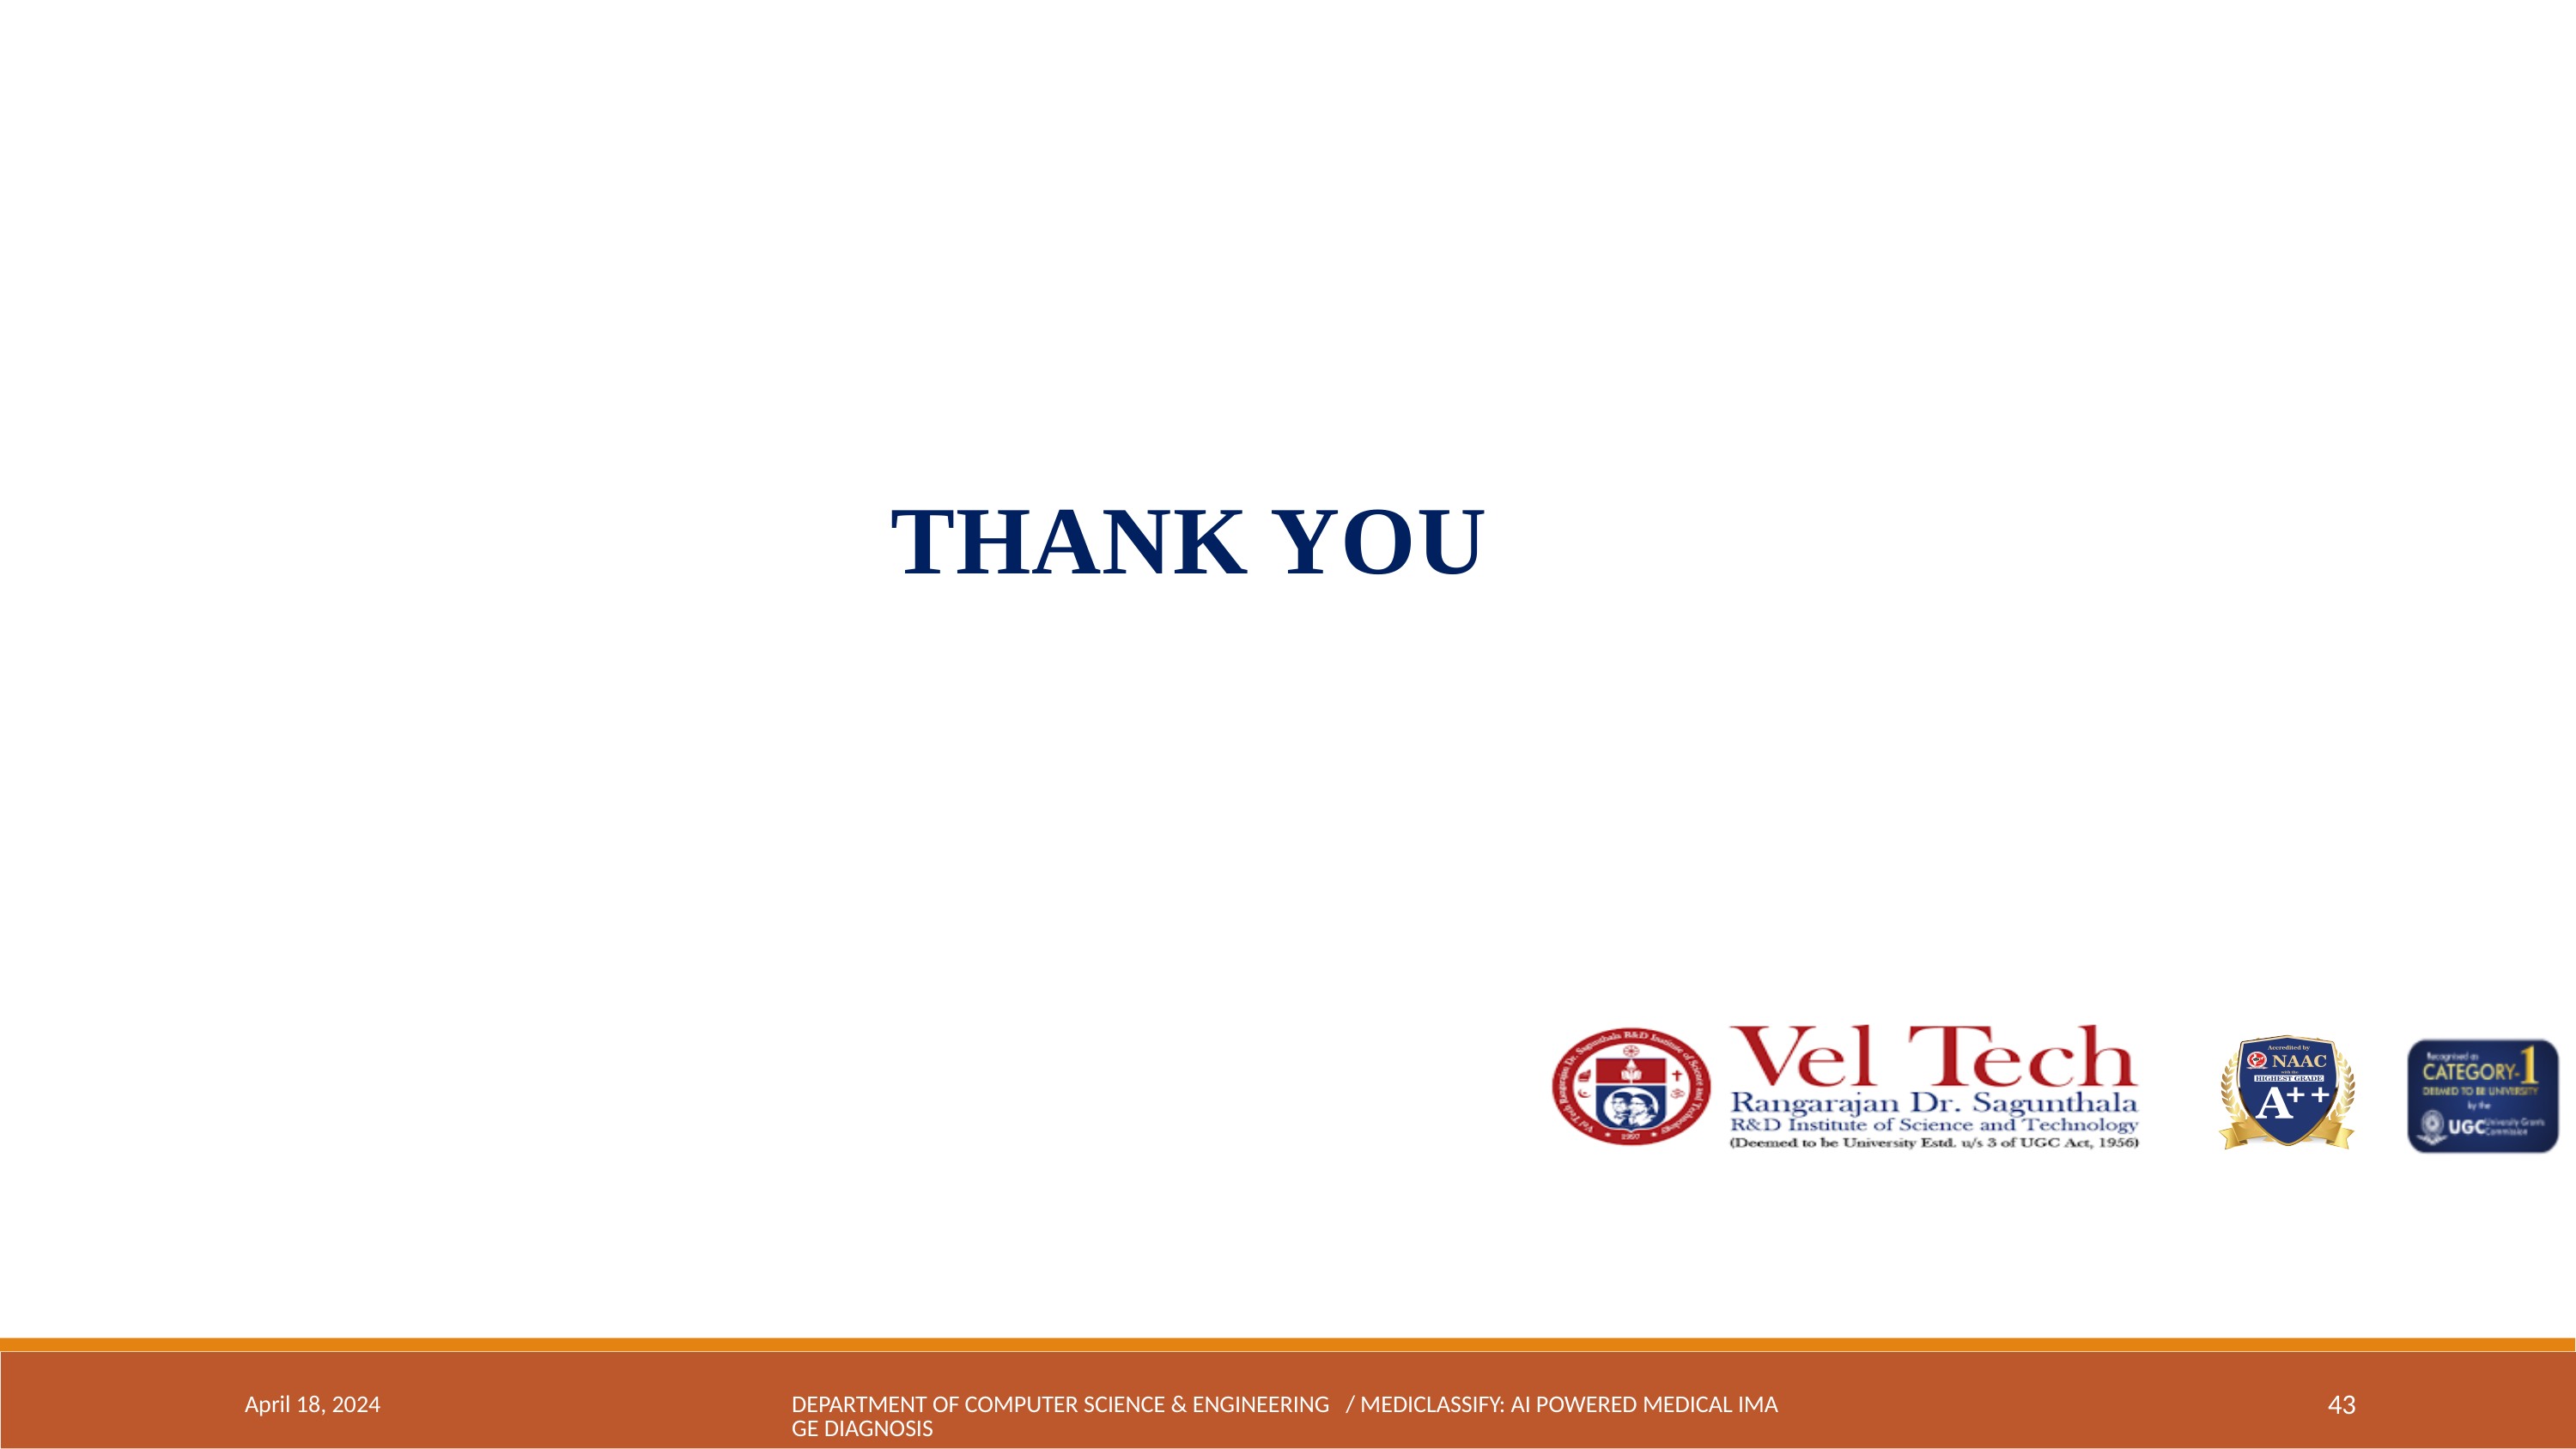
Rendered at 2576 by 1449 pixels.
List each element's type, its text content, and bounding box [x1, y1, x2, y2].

footer DEPARTMENT OF COMPUTER SCIENCE & ENGINEERING / MEDICLASSIFY: AI POWERED MEDICAL IMAGE DIAGNOSIS [779, 1364, 1798, 1442]
slide_number 43 [2092, 1364, 2369, 1442]
picture [1545, 982, 2152, 1186]
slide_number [232, 1364, 755, 1442]
picture [2205, 1003, 2574, 1164]
text_box THANK YOU [878, 470, 1526, 600]
